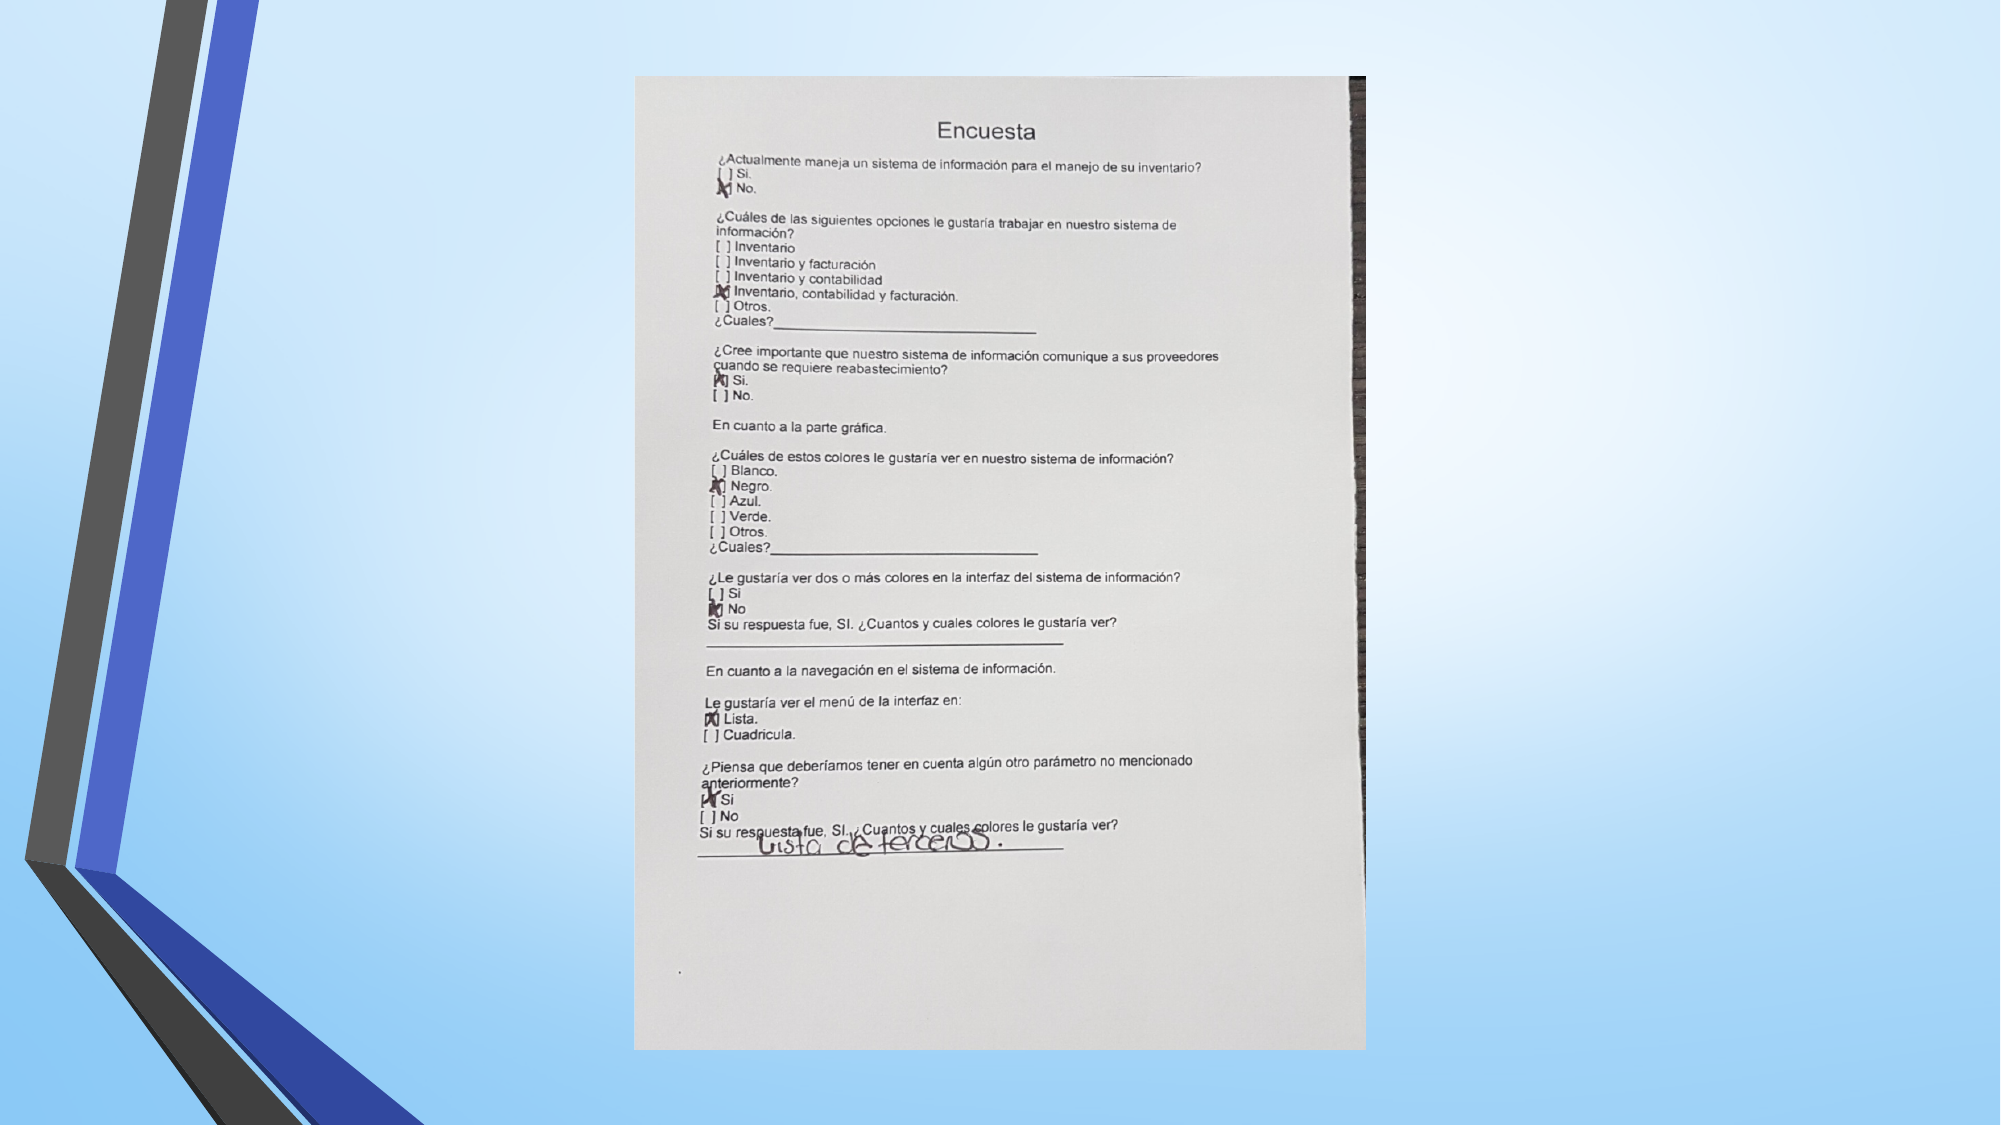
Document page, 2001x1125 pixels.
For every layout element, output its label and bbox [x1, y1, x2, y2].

picture [512, 77, 1488, 1049]
